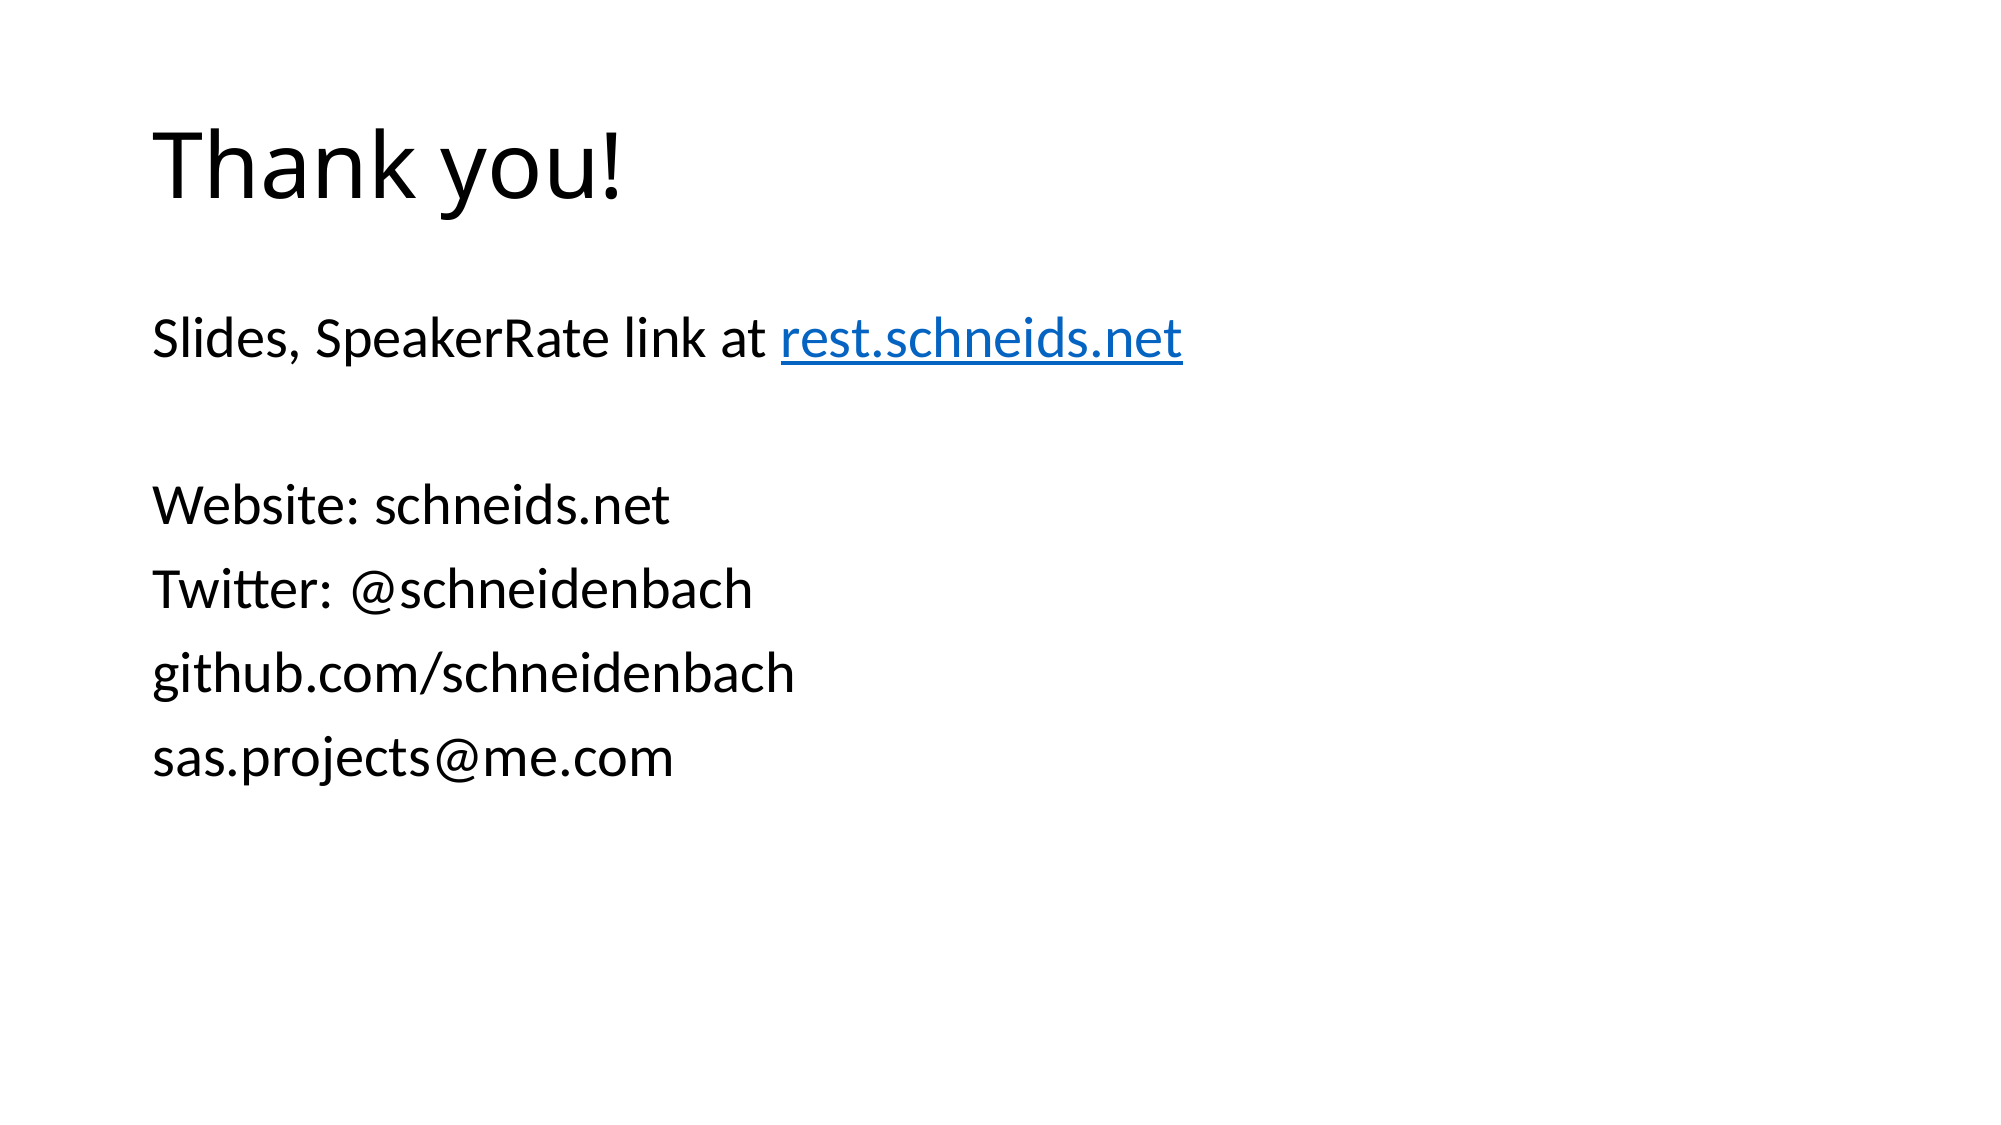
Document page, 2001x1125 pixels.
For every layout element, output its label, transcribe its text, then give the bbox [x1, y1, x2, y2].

title Thank you! [137, 59, 1863, 278]
list Slides, SpeakerRate link at rest.schneids.net Website: schneids.net Twitter: @schneidenbach github.com/schneidenbach sas.projects@me.com [137, 299, 1863, 1014]
